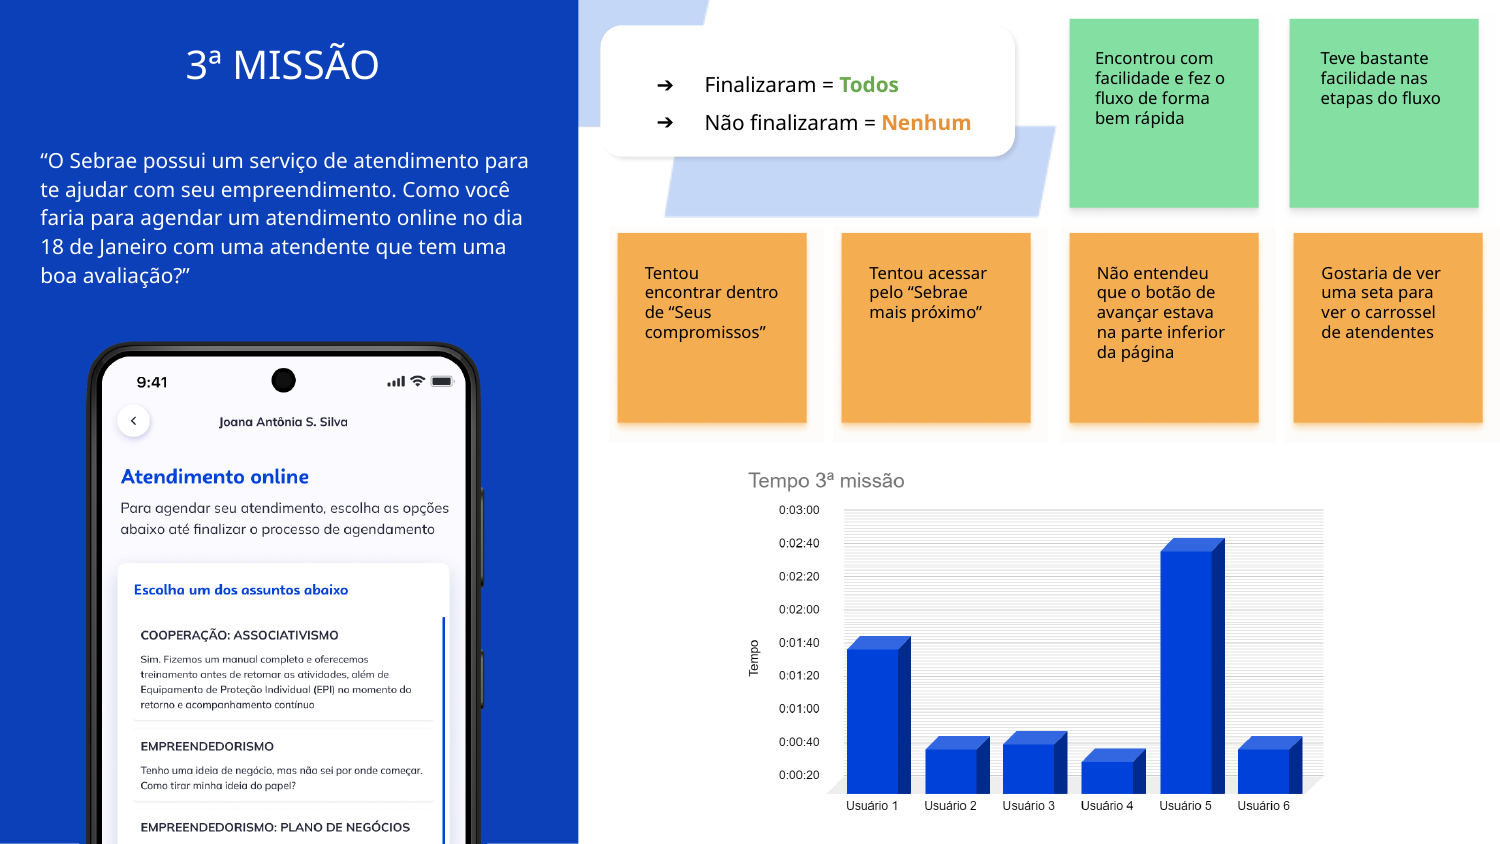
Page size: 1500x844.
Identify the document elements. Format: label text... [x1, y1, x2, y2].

picture [729, 452, 1342, 831]
picture [569, 0, 1057, 219]
picture [1060, 13, 1276, 443]
picture [833, 227, 1048, 443]
text_box [0, 0, 579, 844]
picture [1281, 13, 1500, 443]
text_box “O Sebrae possui um serviço de atendimento para te ajudar com seu empreendimento. Como você faria para agendar um atendimento online no dia 18 de Janeiro com uma atendente que tem uma boa avaliação?” [25, 128, 550, 340]
picture [79, 339, 487, 844]
text_box 3ª MISSÃO [20, 25, 546, 103]
picture [608, 227, 824, 443]
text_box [600, 25, 1016, 157]
